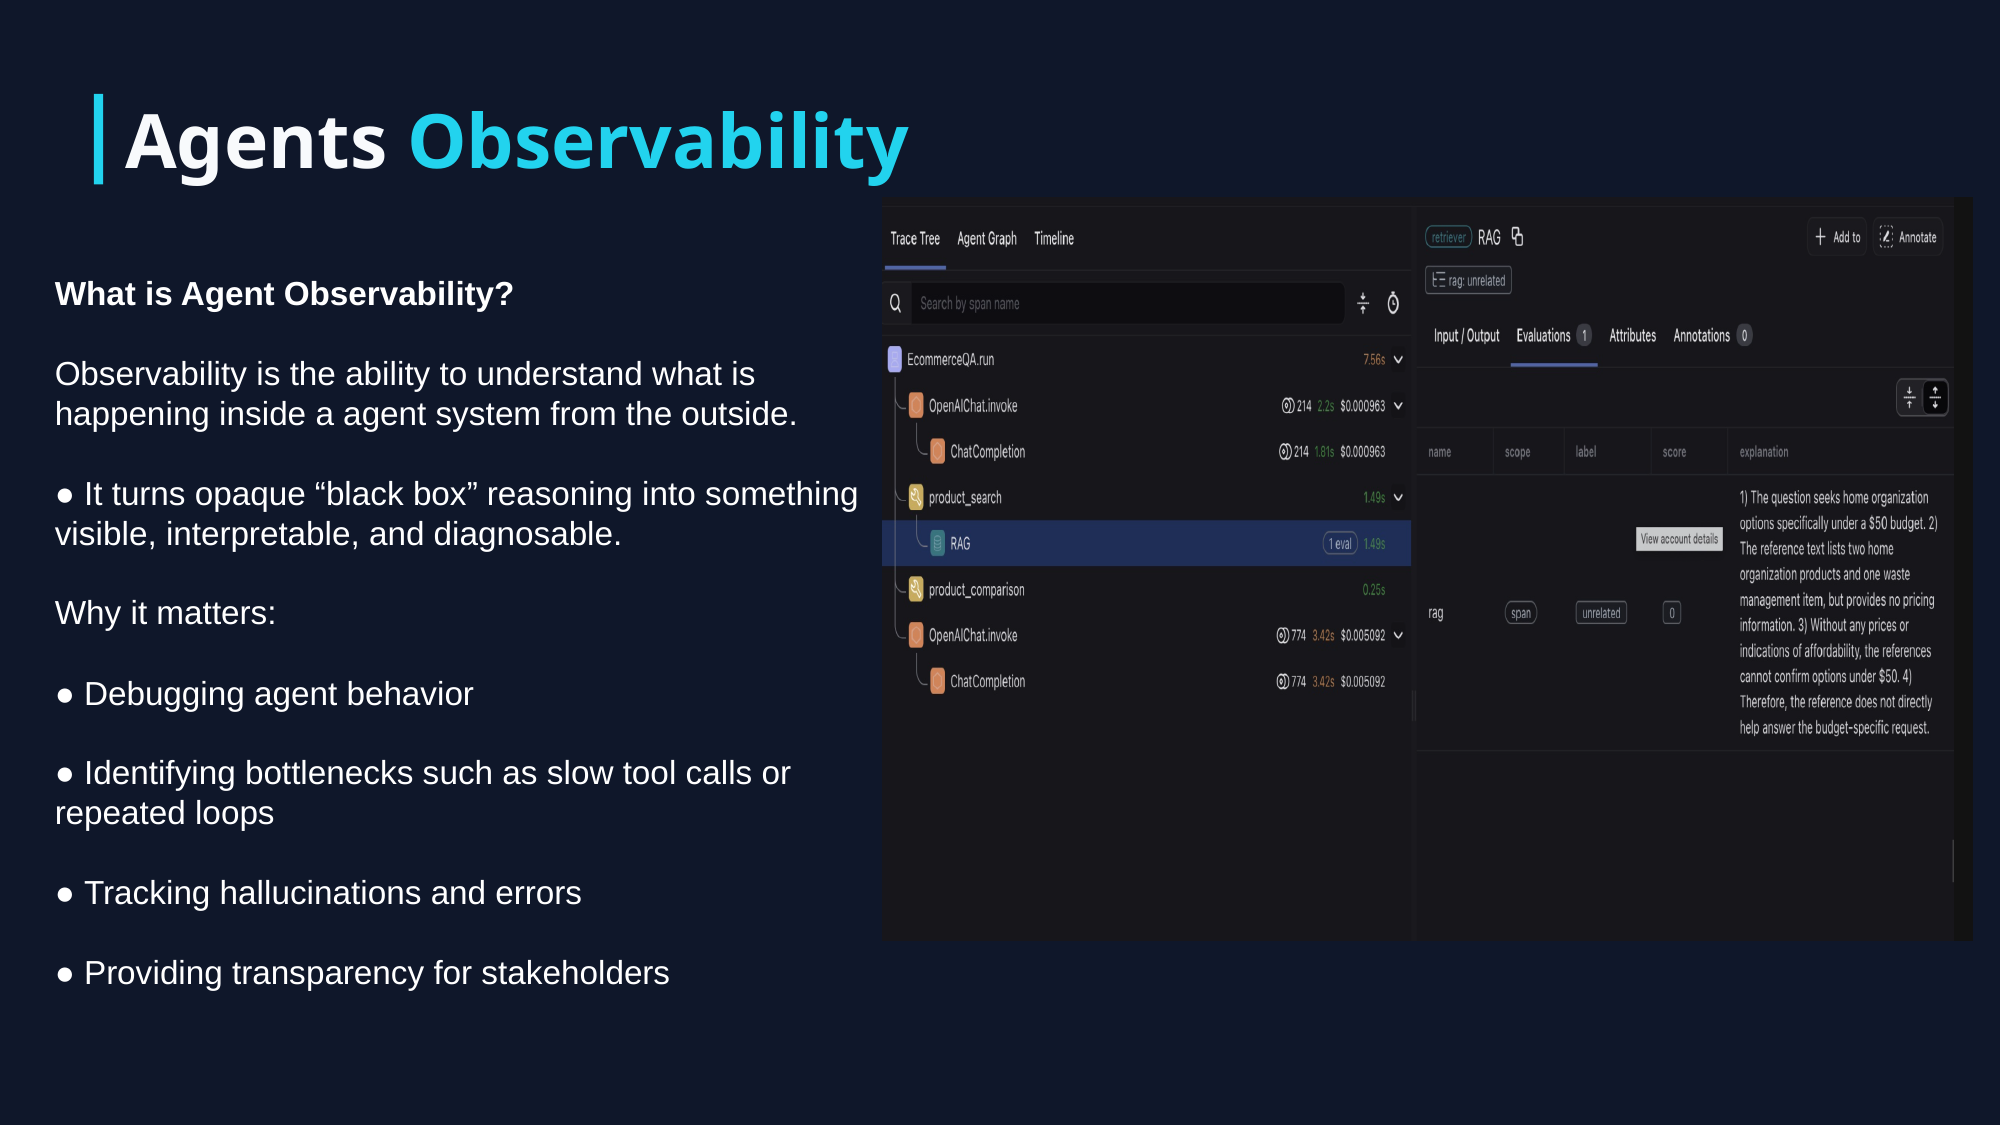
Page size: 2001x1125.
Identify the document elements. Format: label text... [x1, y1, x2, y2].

text_box Agents Observability [125, 93, 1996, 184]
text_box What is Agent Observability? Observability is the ability to understand what is happening inside a agent system from the outside. ● It turns opaque “black box” reasoning into something visible, interpretable, and diagnosable. Why it matters: ● Debugging agent behavior ● Identifying bottlenecks such as slow tool calls or repeated loops ● Tracking hallucinations and errors ● Providing transparency for stakeholders [40, 265, 883, 999]
text_box [93, 93, 104, 185]
picture [882, 197, 1973, 941]
